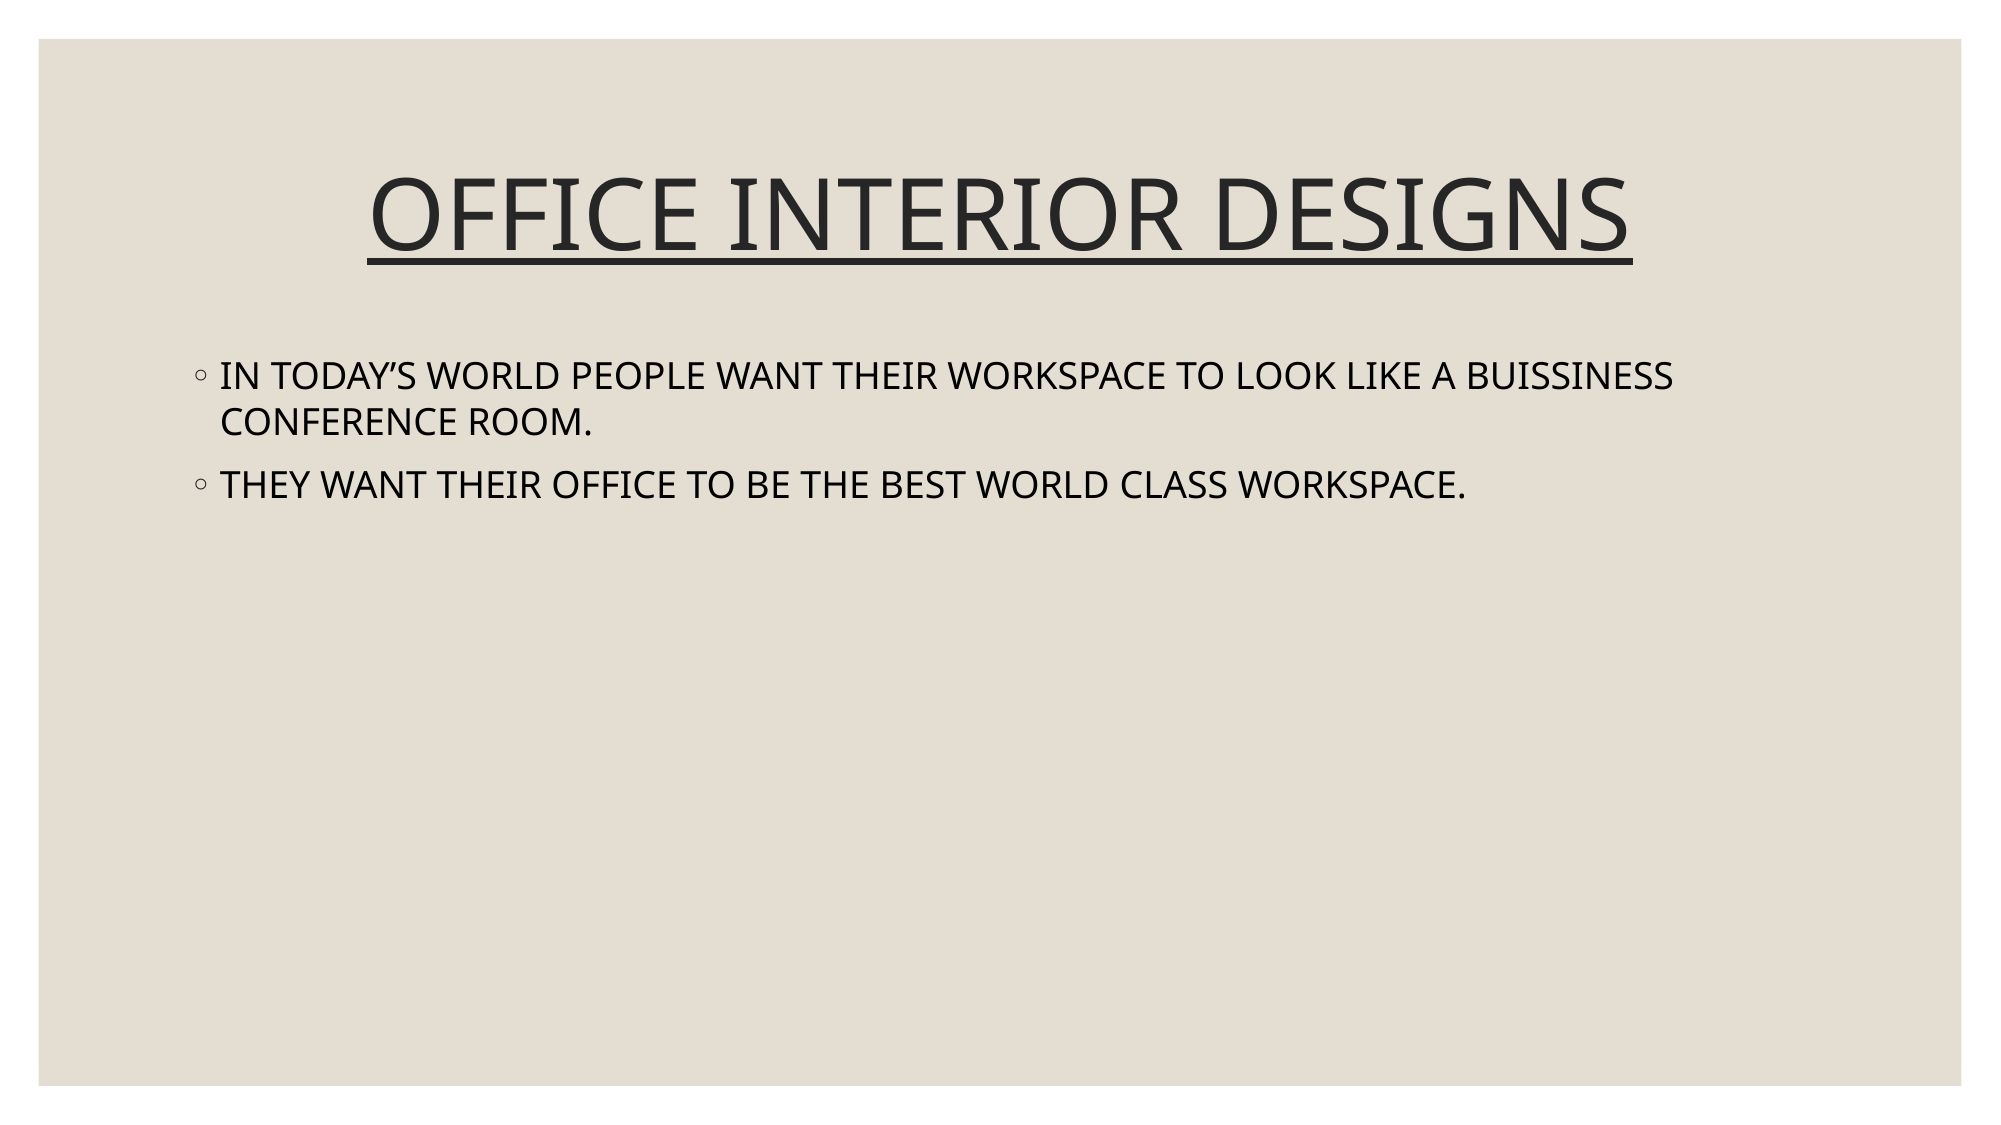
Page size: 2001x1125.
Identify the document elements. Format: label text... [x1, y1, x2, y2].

list IN TODAY’S WORLD PEOPLE WANT THEIR WORKSPACE TO LOOK LIKE A BUISSINESS CONFERENCE ROOM. THEY WANT THEIR OFFICE TO BE THE BEST WORLD CLASS WORKSPACE. [174, 345, 1825, 990]
title OFFICE INTERIOR DESIGNS [174, 105, 1825, 331]
